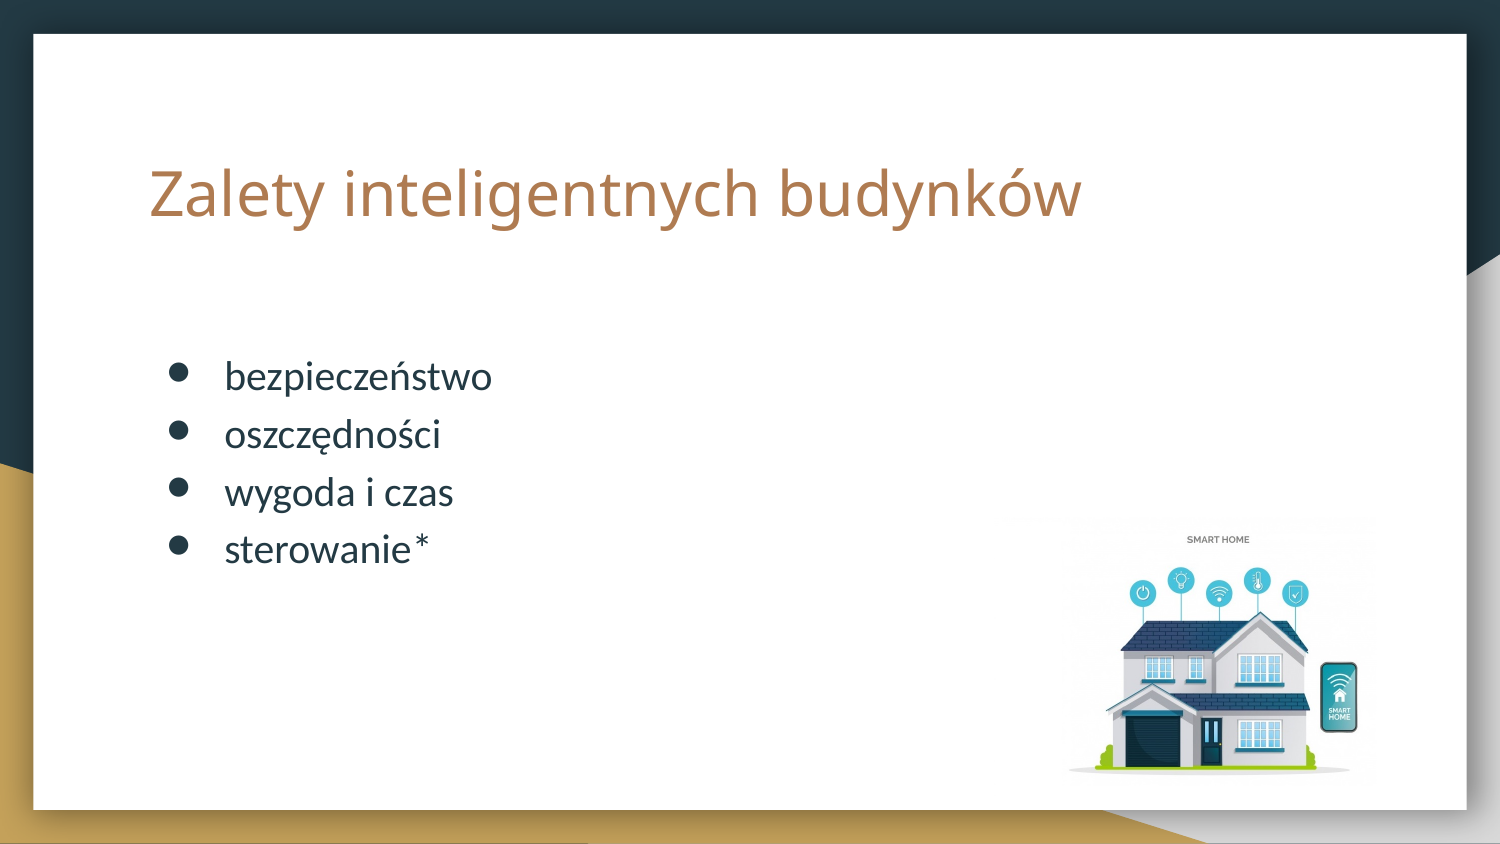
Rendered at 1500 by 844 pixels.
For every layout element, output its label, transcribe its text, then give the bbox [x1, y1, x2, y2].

picture [993, 517, 1453, 796]
list bezpieczeństwo oszczędności wygoda i czas sterowanie* [134, 326, 1366, 729]
title Zalety inteligentnych budynków [134, 138, 1366, 296]
